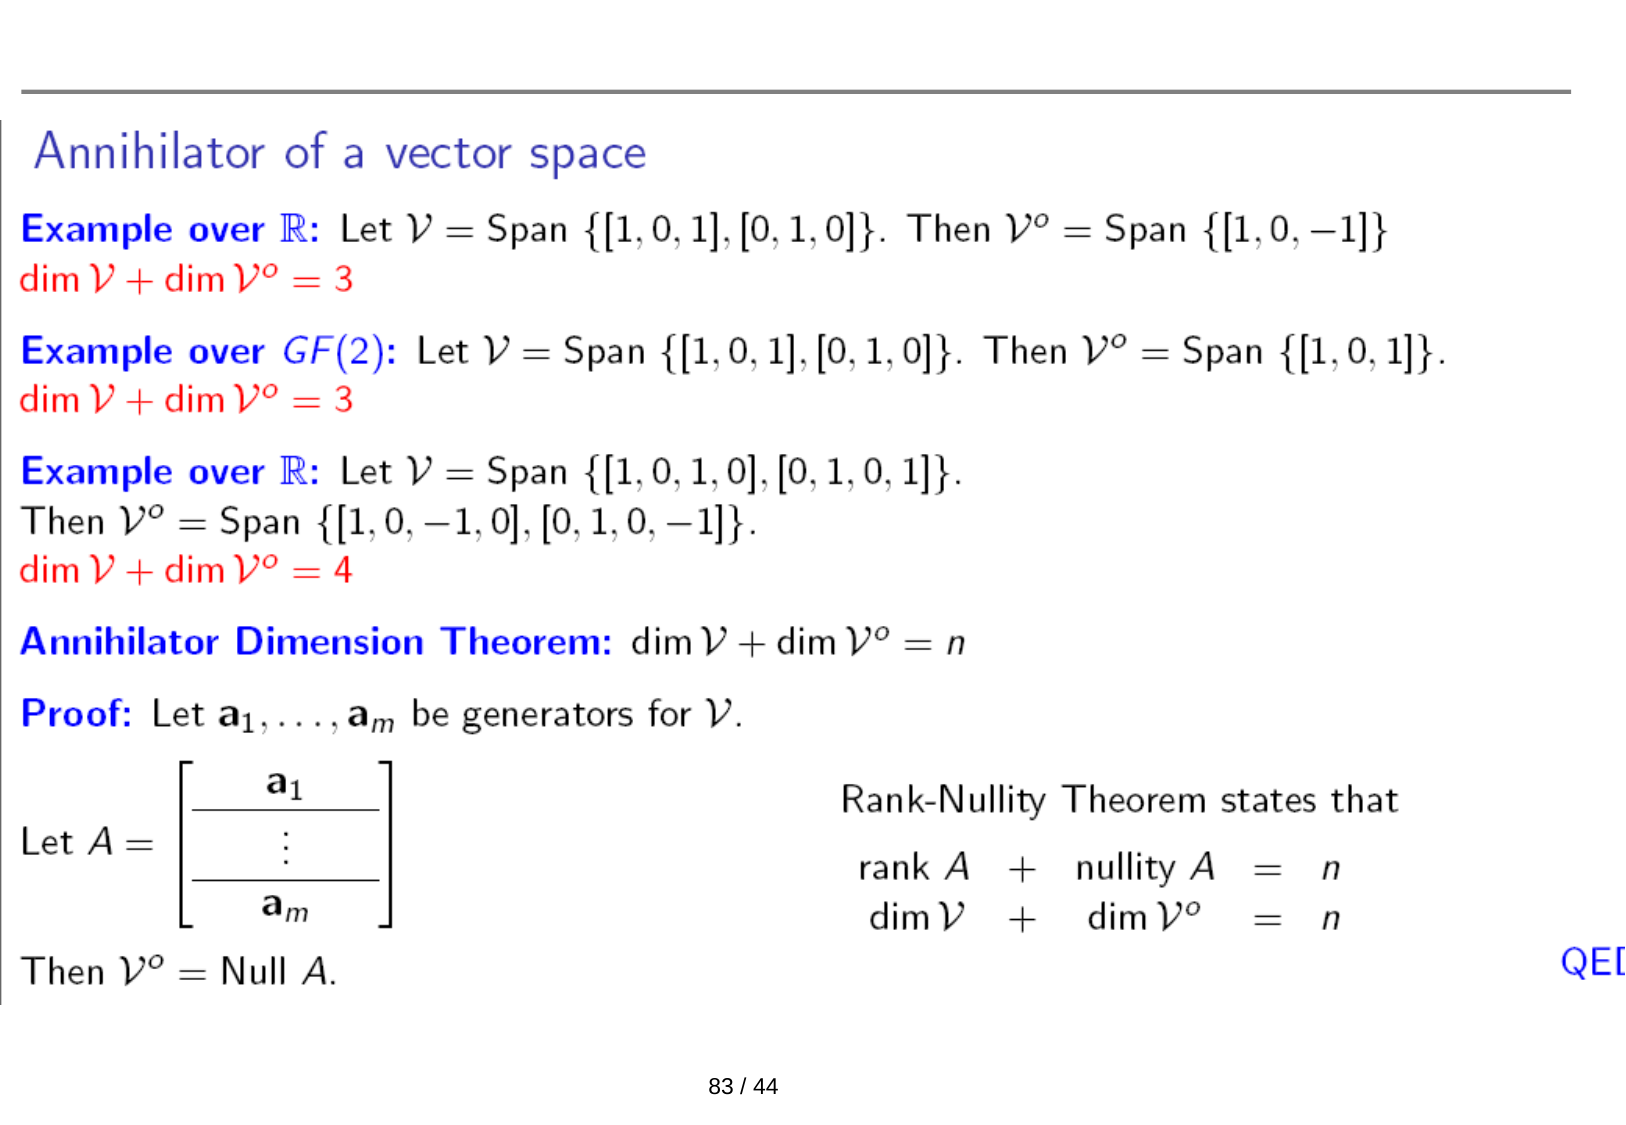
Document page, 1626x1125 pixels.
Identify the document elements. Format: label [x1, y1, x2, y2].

picture [0, 120, 1625, 1005]
